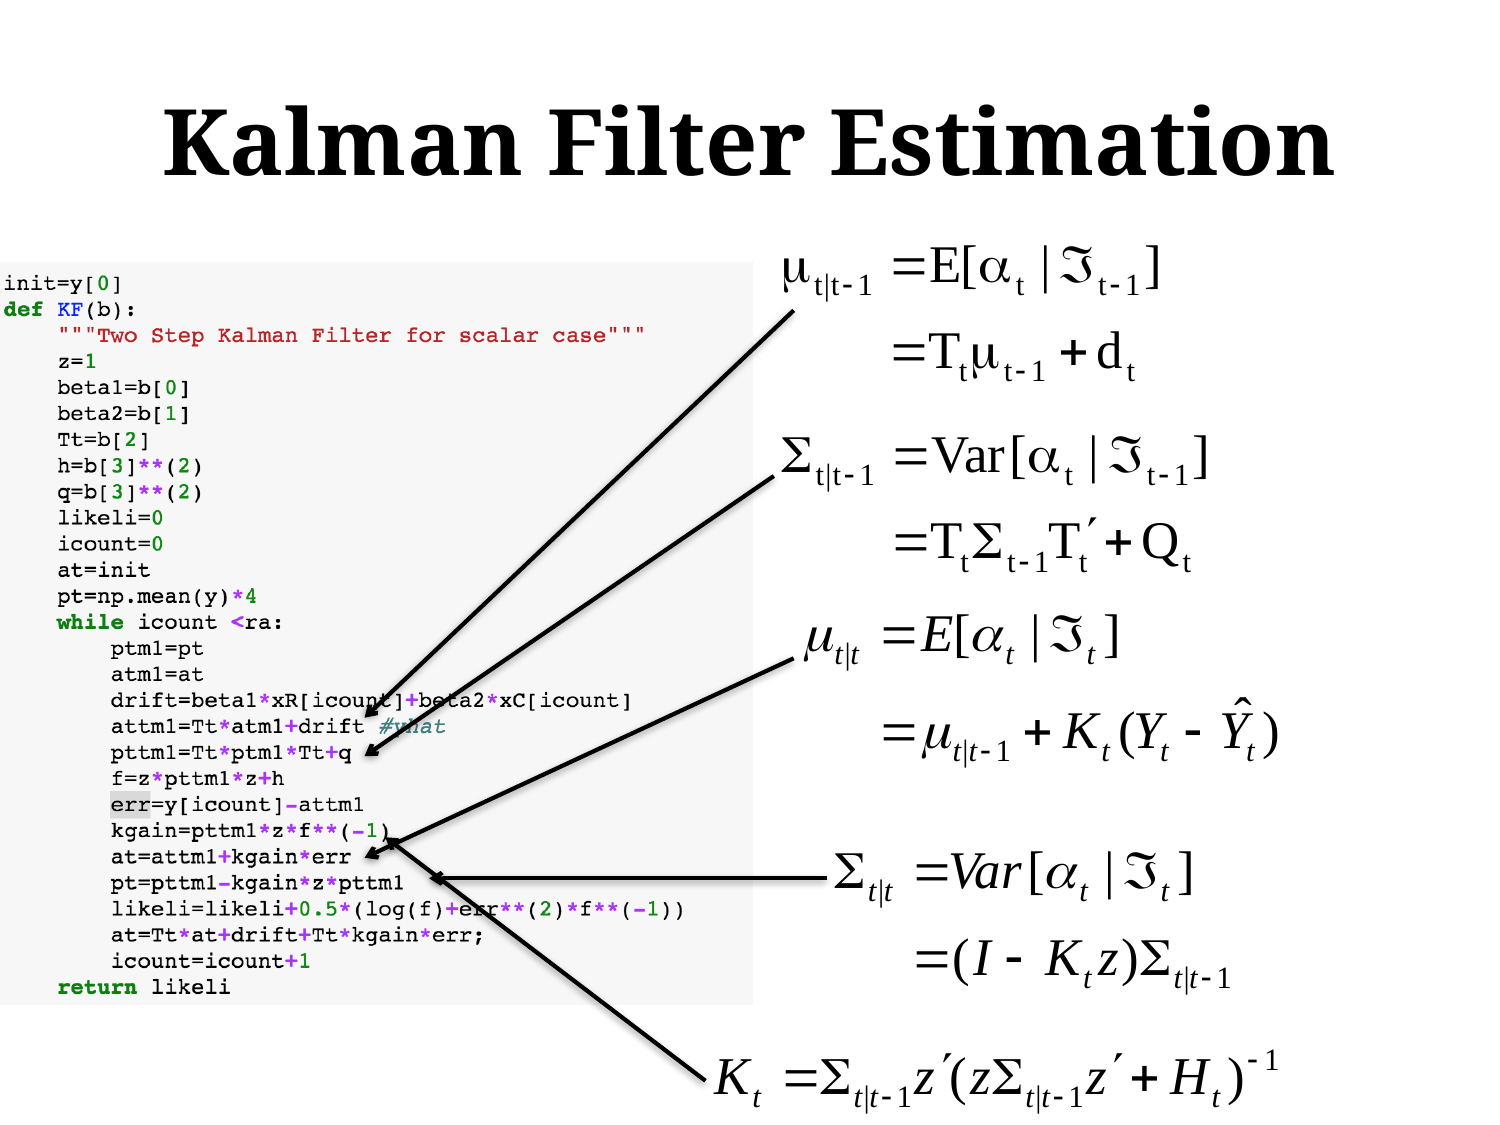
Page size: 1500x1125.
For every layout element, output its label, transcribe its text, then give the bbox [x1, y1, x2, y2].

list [0, 262, 380, 1006]
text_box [364, 422, 1216, 600]
title Kalman Filter Estimation [75, 45, 1425, 233]
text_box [385, 836, 1289, 1125]
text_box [364, 601, 1289, 858]
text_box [364, 232, 1167, 422]
